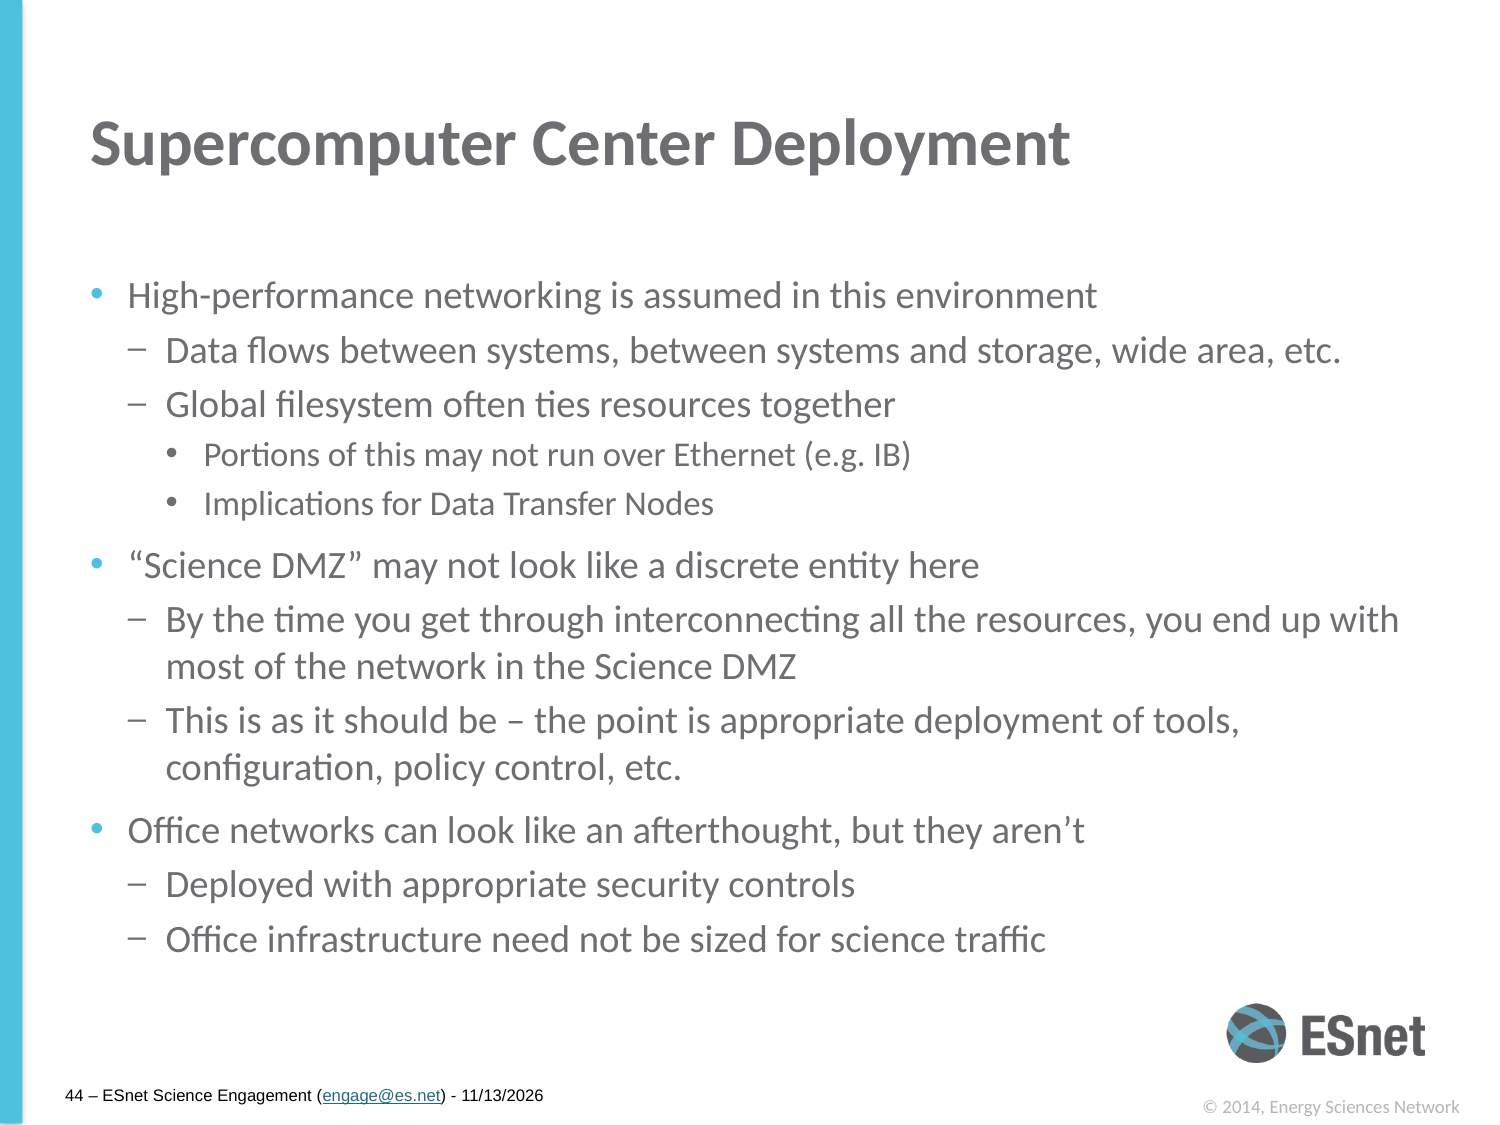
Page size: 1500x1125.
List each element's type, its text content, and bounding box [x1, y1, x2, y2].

title Supercomputer Center Deployment [75, 45, 1425, 233]
list High-performance networking is assumed in this environment Data flows between systems, between systems and storage, wide area, etc. Global filesystem often ties resources together Portions of this may not run over Ethernet (e.g. IB) Implications for Data Transfer Nodes “Science DMZ” may not look like a discrete entity here By the time you get through interconnecting all the resources, you end up with most of the network in the Science DMZ This is as it should be – the point is appropriate deployment of tools, configuration, policy control, etc. Office networks can look like an afterthought, but they aren’t Deployed with appropriate security controls Office infrastructure need not be sized for science traffic [75, 262, 1425, 976]
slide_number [50, 1080, 582, 1110]
picture [1226, 1003, 1425, 1063]
text_box © 2014, Energy Sciences Network [1187, 1095, 1500, 1125]
